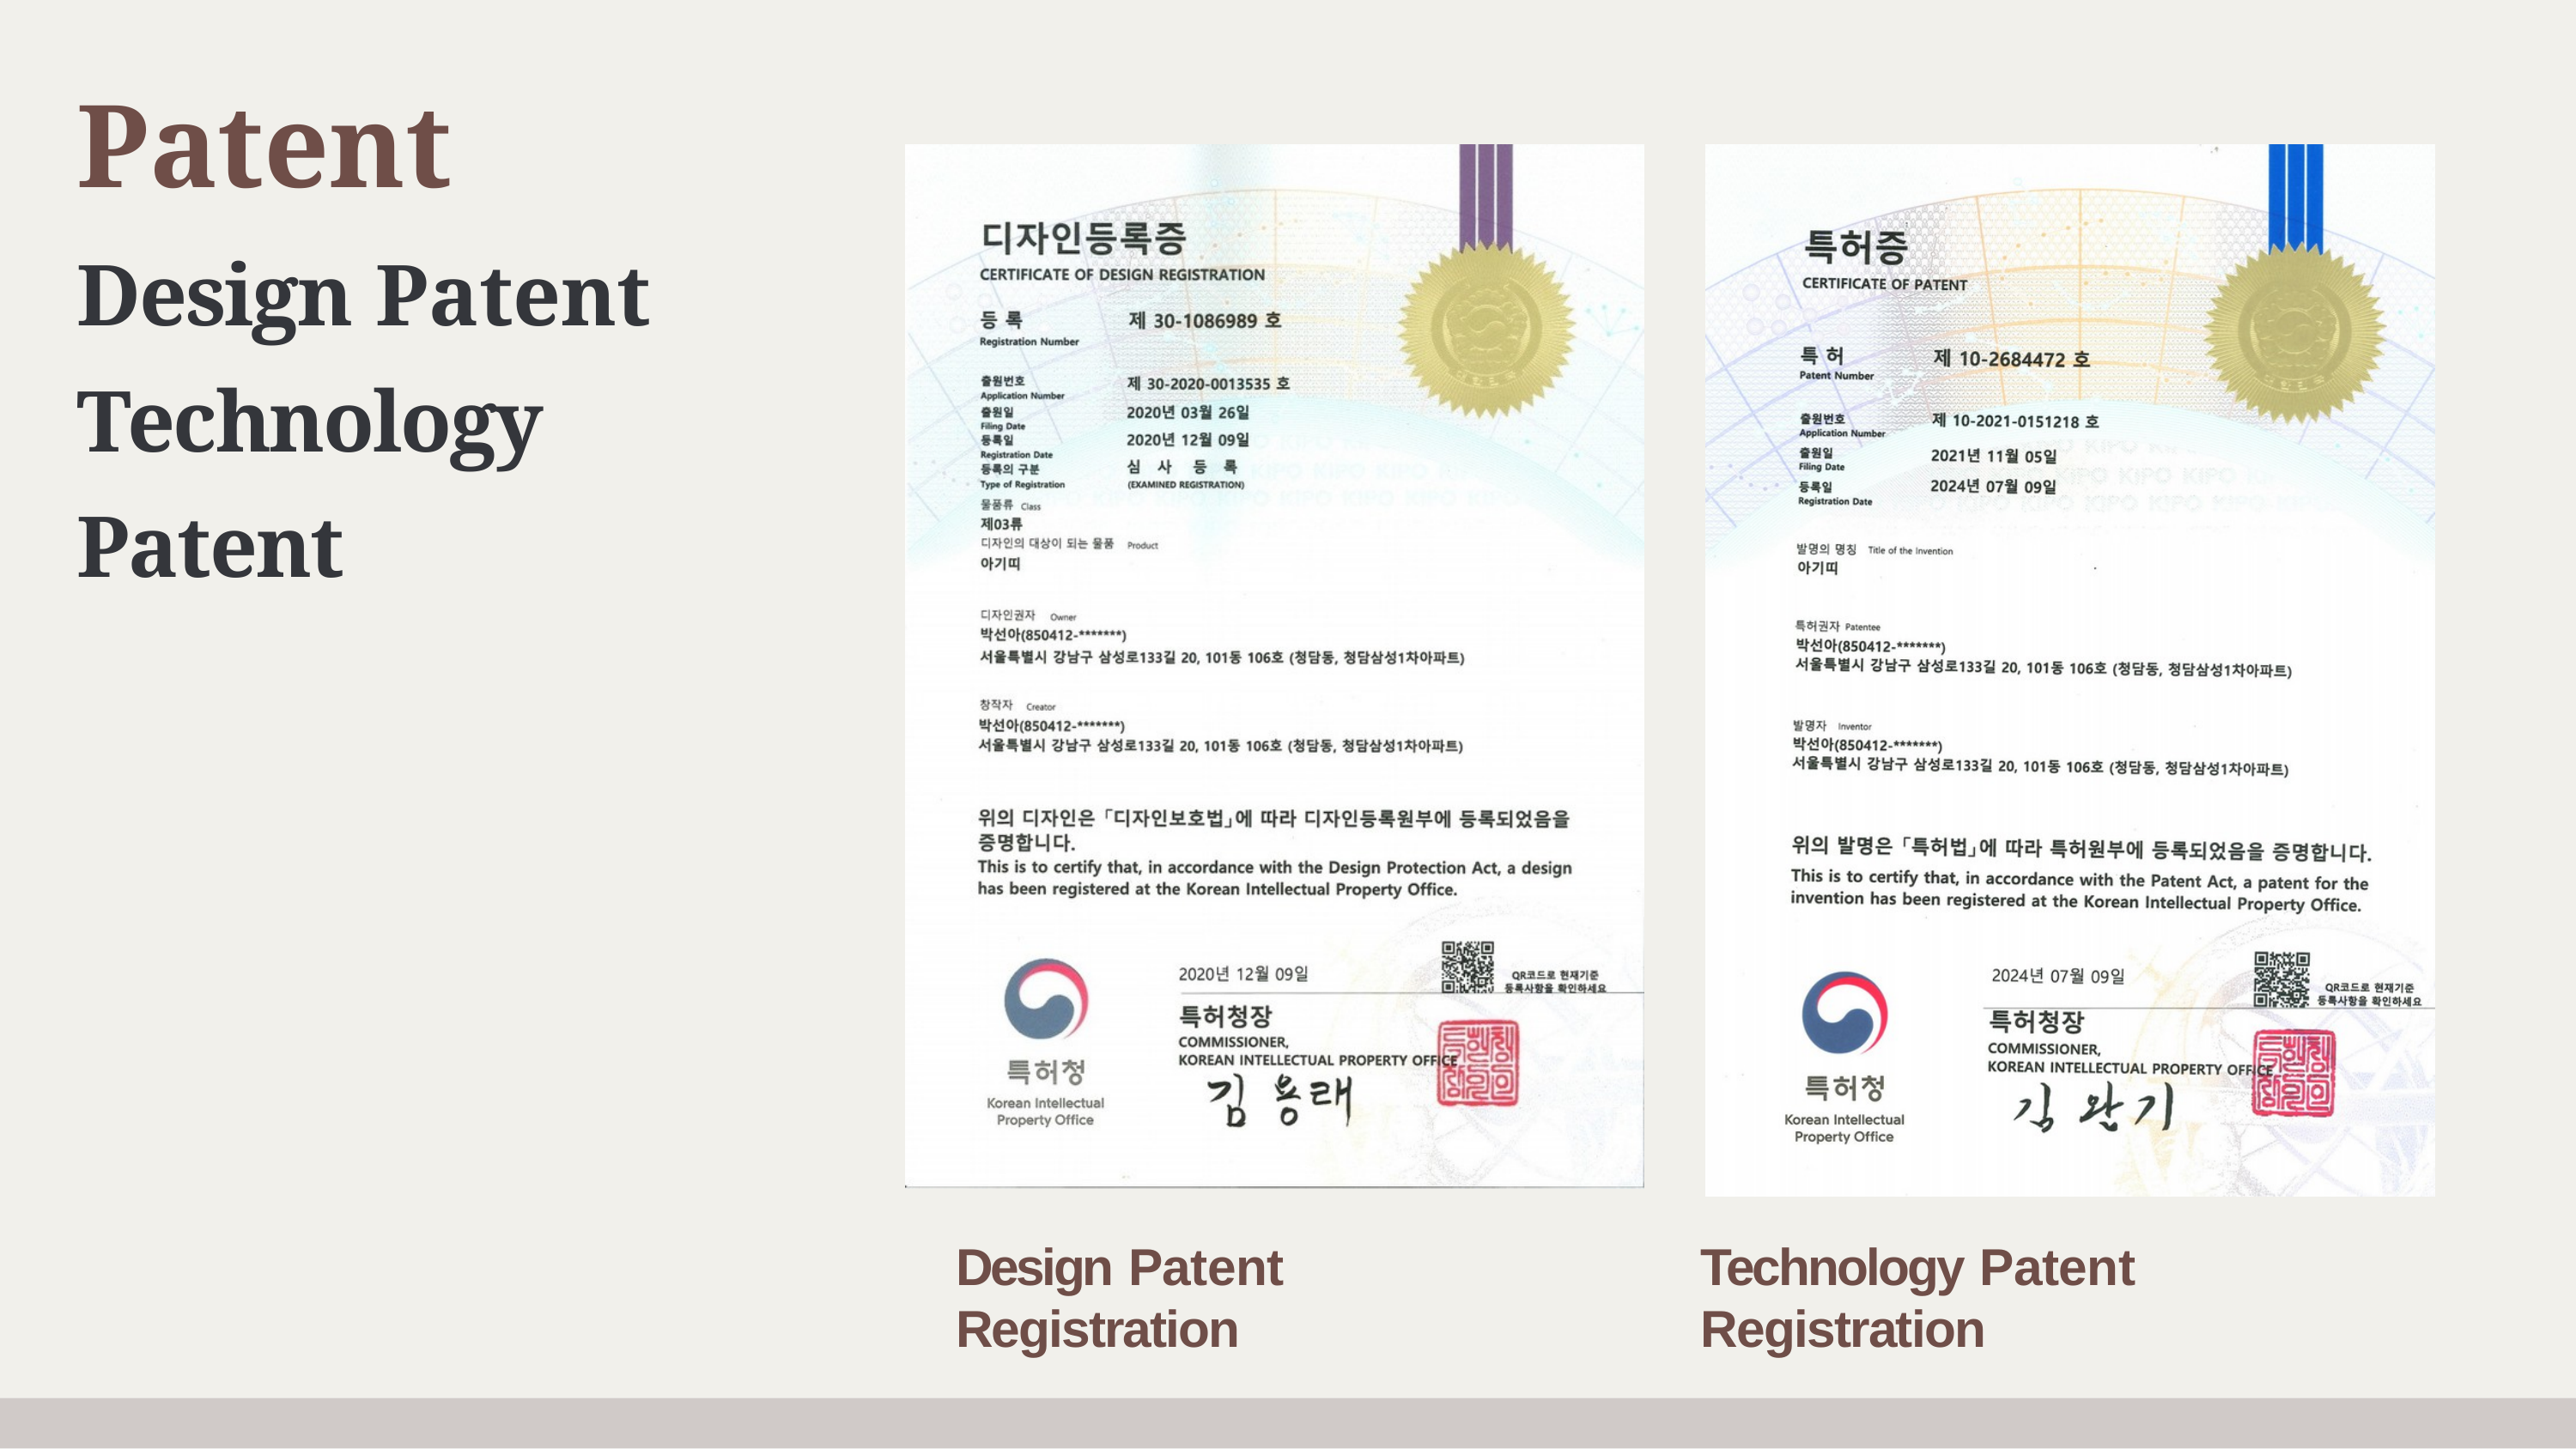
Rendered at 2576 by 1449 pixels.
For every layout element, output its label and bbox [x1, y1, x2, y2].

text_box [0, 0, 2576, 1449]
